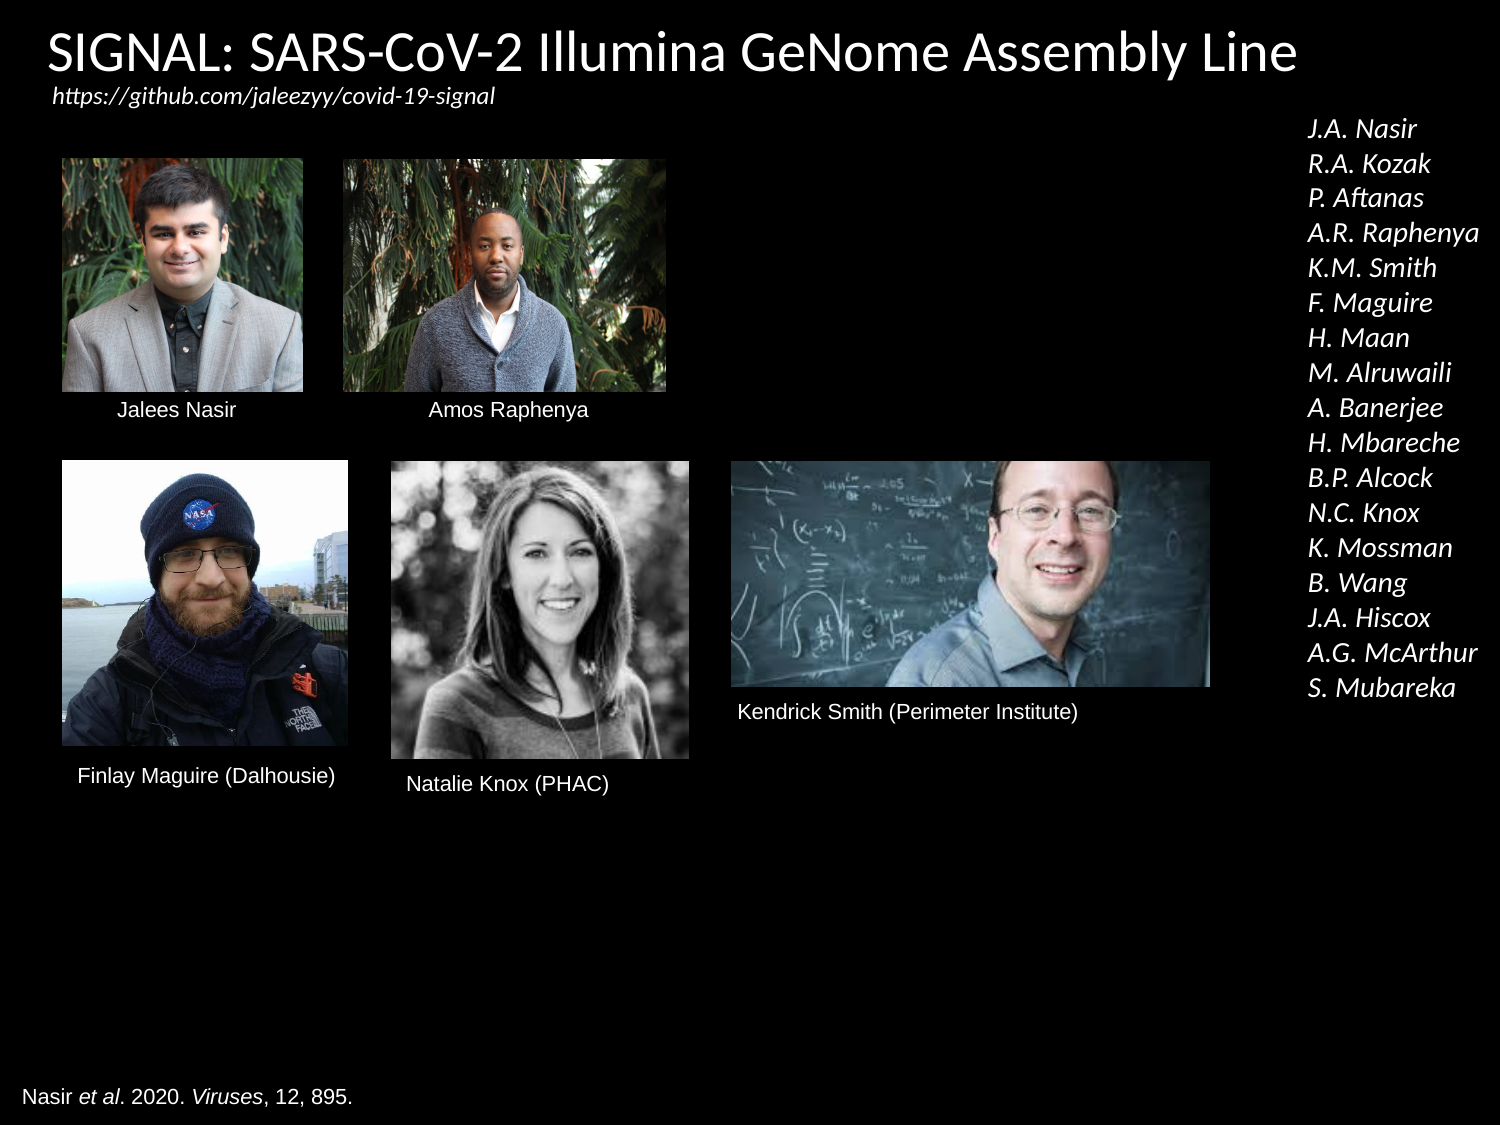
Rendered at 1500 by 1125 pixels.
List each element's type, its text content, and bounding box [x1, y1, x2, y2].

text_box Kendrick Smith (Perimeter Institute) [722, 689, 1133, 728]
picture [343, 159, 666, 392]
text_box https://github.com/jaleezyy/covid-19-signal [37, 72, 569, 151]
picture [390, 461, 689, 760]
picture [62, 157, 303, 392]
text_box SIGNAL: SARS-CoV-2 Illumina GeNome Assembly Line [32, 5, 1459, 92]
text_box J.A. Nasir R.A. Kozak P. Aftanas A.R. Raphenya K.M. Smith F. Maguire H. Maan M. Alruwaili A. Banerjee H. Mbareche B.P. Alcock N.C. Knox K. Mossman B. Wang J.A. Hiscox A.G. McArthur S. Mubareka [1292, 101, 1500, 180]
picture [62, 460, 348, 746]
text_box Jalees Nasir [0, 388, 354, 449]
text_box Finlay Maguire (Dalhousie) [62, 753, 376, 792]
text_box Amos Raphenya [413, 388, 681, 426]
picture [731, 461, 1211, 687]
text_box Natalie Knox (PHAC) [391, 761, 705, 800]
text_box Nasir et al. 2020. Viruses, 12, 895. [7, 1075, 369, 1117]
